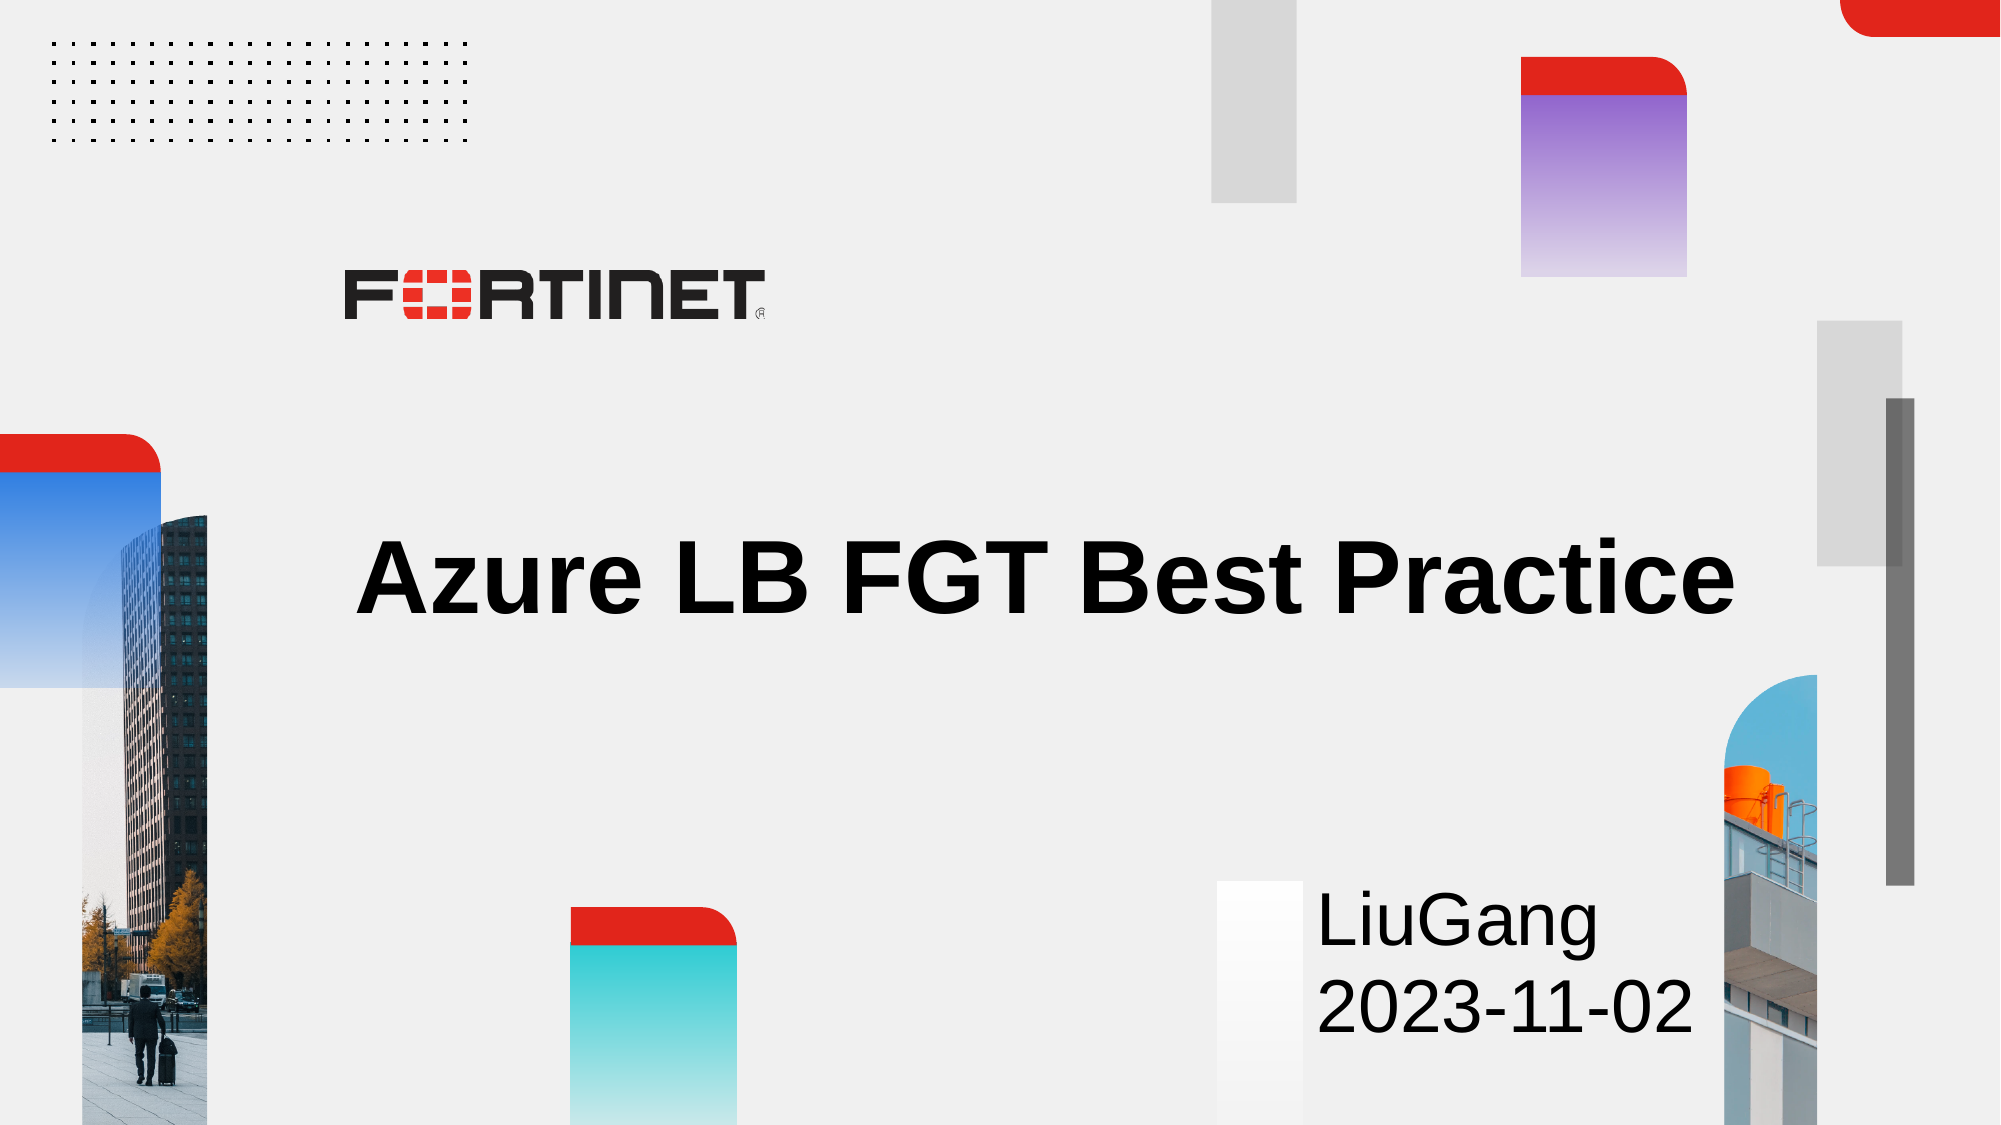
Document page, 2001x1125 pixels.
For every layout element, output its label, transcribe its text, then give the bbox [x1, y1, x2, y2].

title Azure LB FGT Best Practice [339, 392, 1833, 644]
picture [81, 513, 208, 1125]
text_box LiuGang 2023-11-02 [1301, 873, 1711, 1057]
picture [1723, 673, 1818, 1125]
